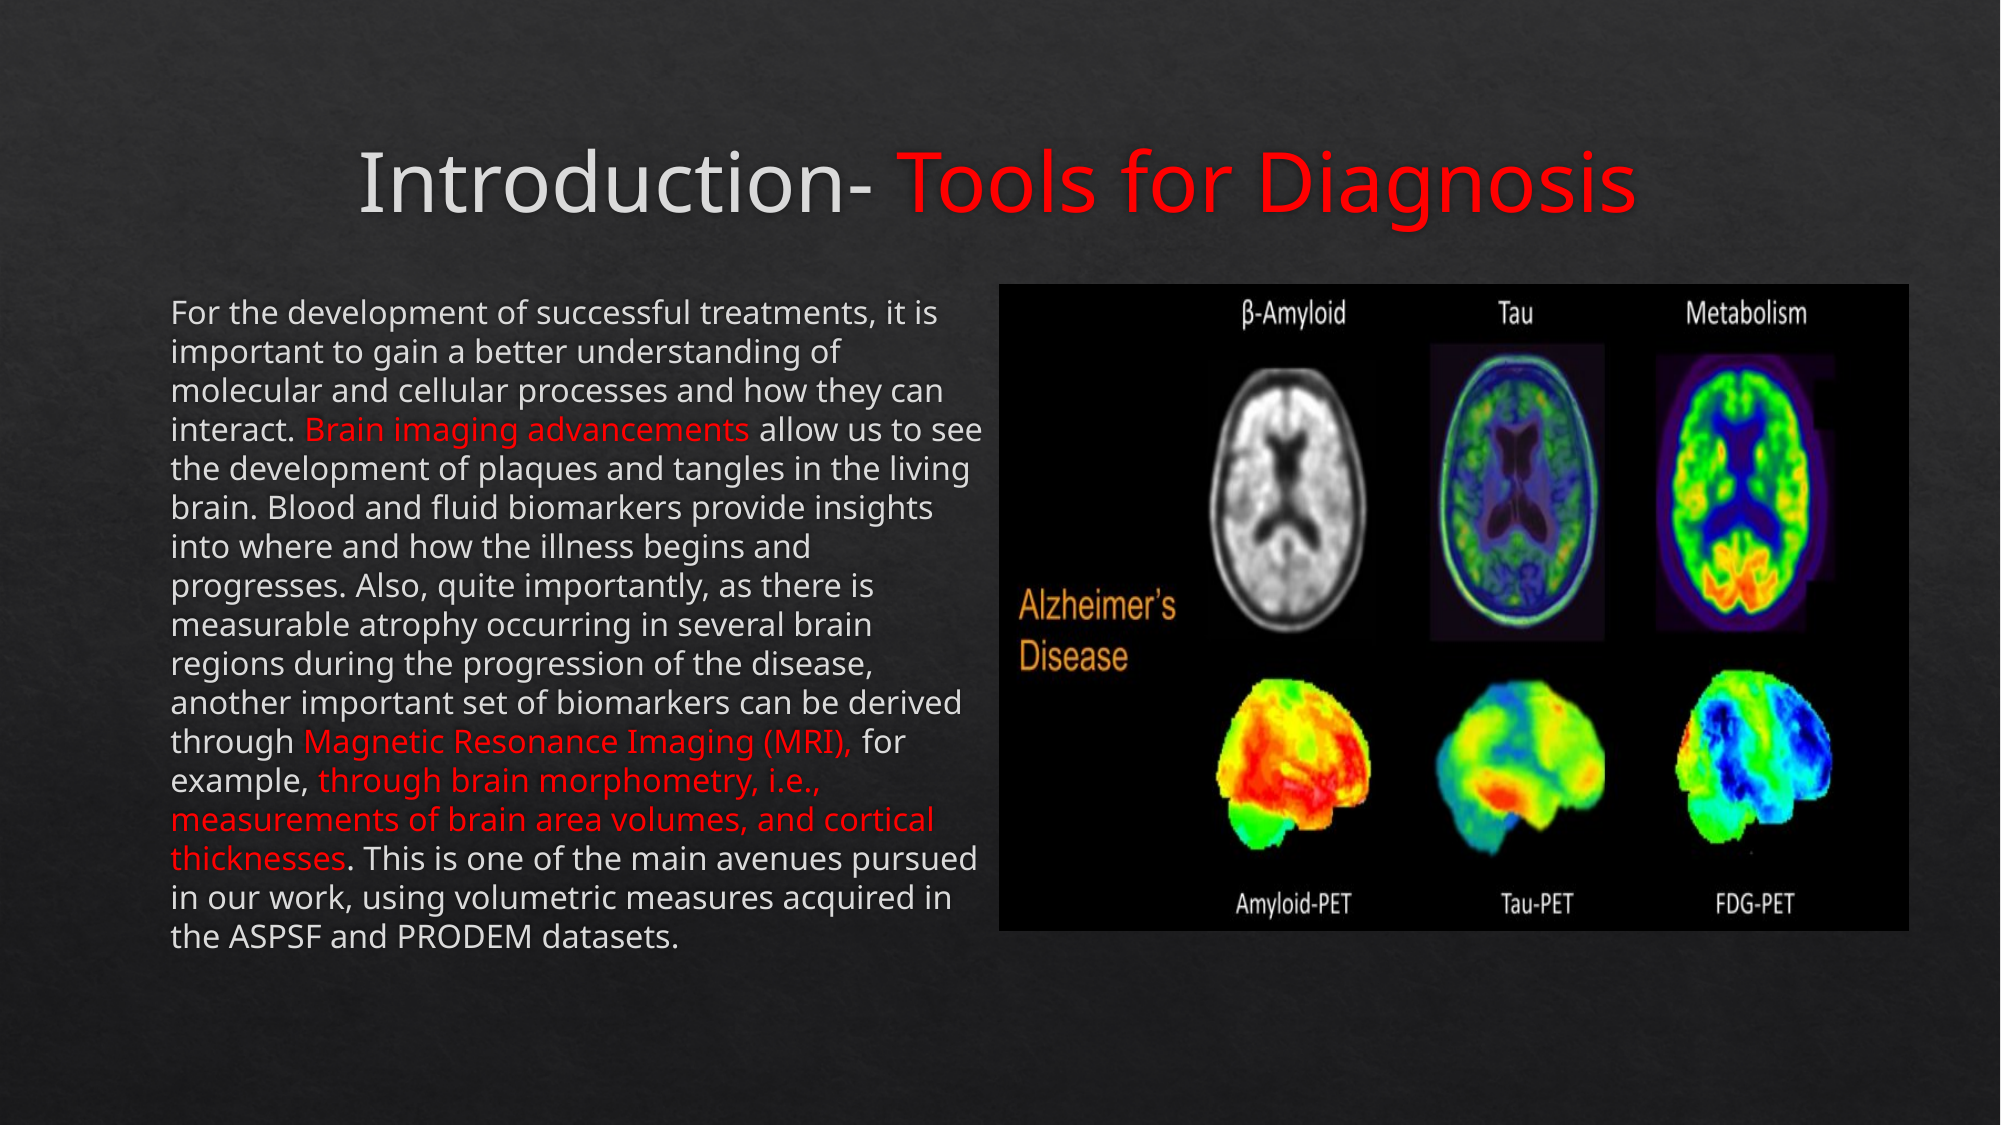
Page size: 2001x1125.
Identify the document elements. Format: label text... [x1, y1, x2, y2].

picture [998, 283, 1909, 932]
list For the development of successful treatments, it is important to gain a better understanding of molecular and cellular processes and how they can interact. Brain imaging advancements allow us to see the development of plaques and tangles in the living brain. Blood and fluid biomarkers provide insights into where and how the illness begins and progresses. Also, quite importantly, as there is measurable atrophy occurring in several brain regions during the progression of the disease, another important set of biomarkers can be derived through Magnetic Resonance Imaging (MRI), for example, through brain morphometry, i.e., measurements of brain area volumes, and cortical thicknesses. This is one of the main avenues pursued in our work, using volumetric measures acquired in the ASPSF and PRODEM datasets. [149, 284, 1000, 975]
title Introduction- Tools for Diagnosis [149, 99, 1849, 260]
